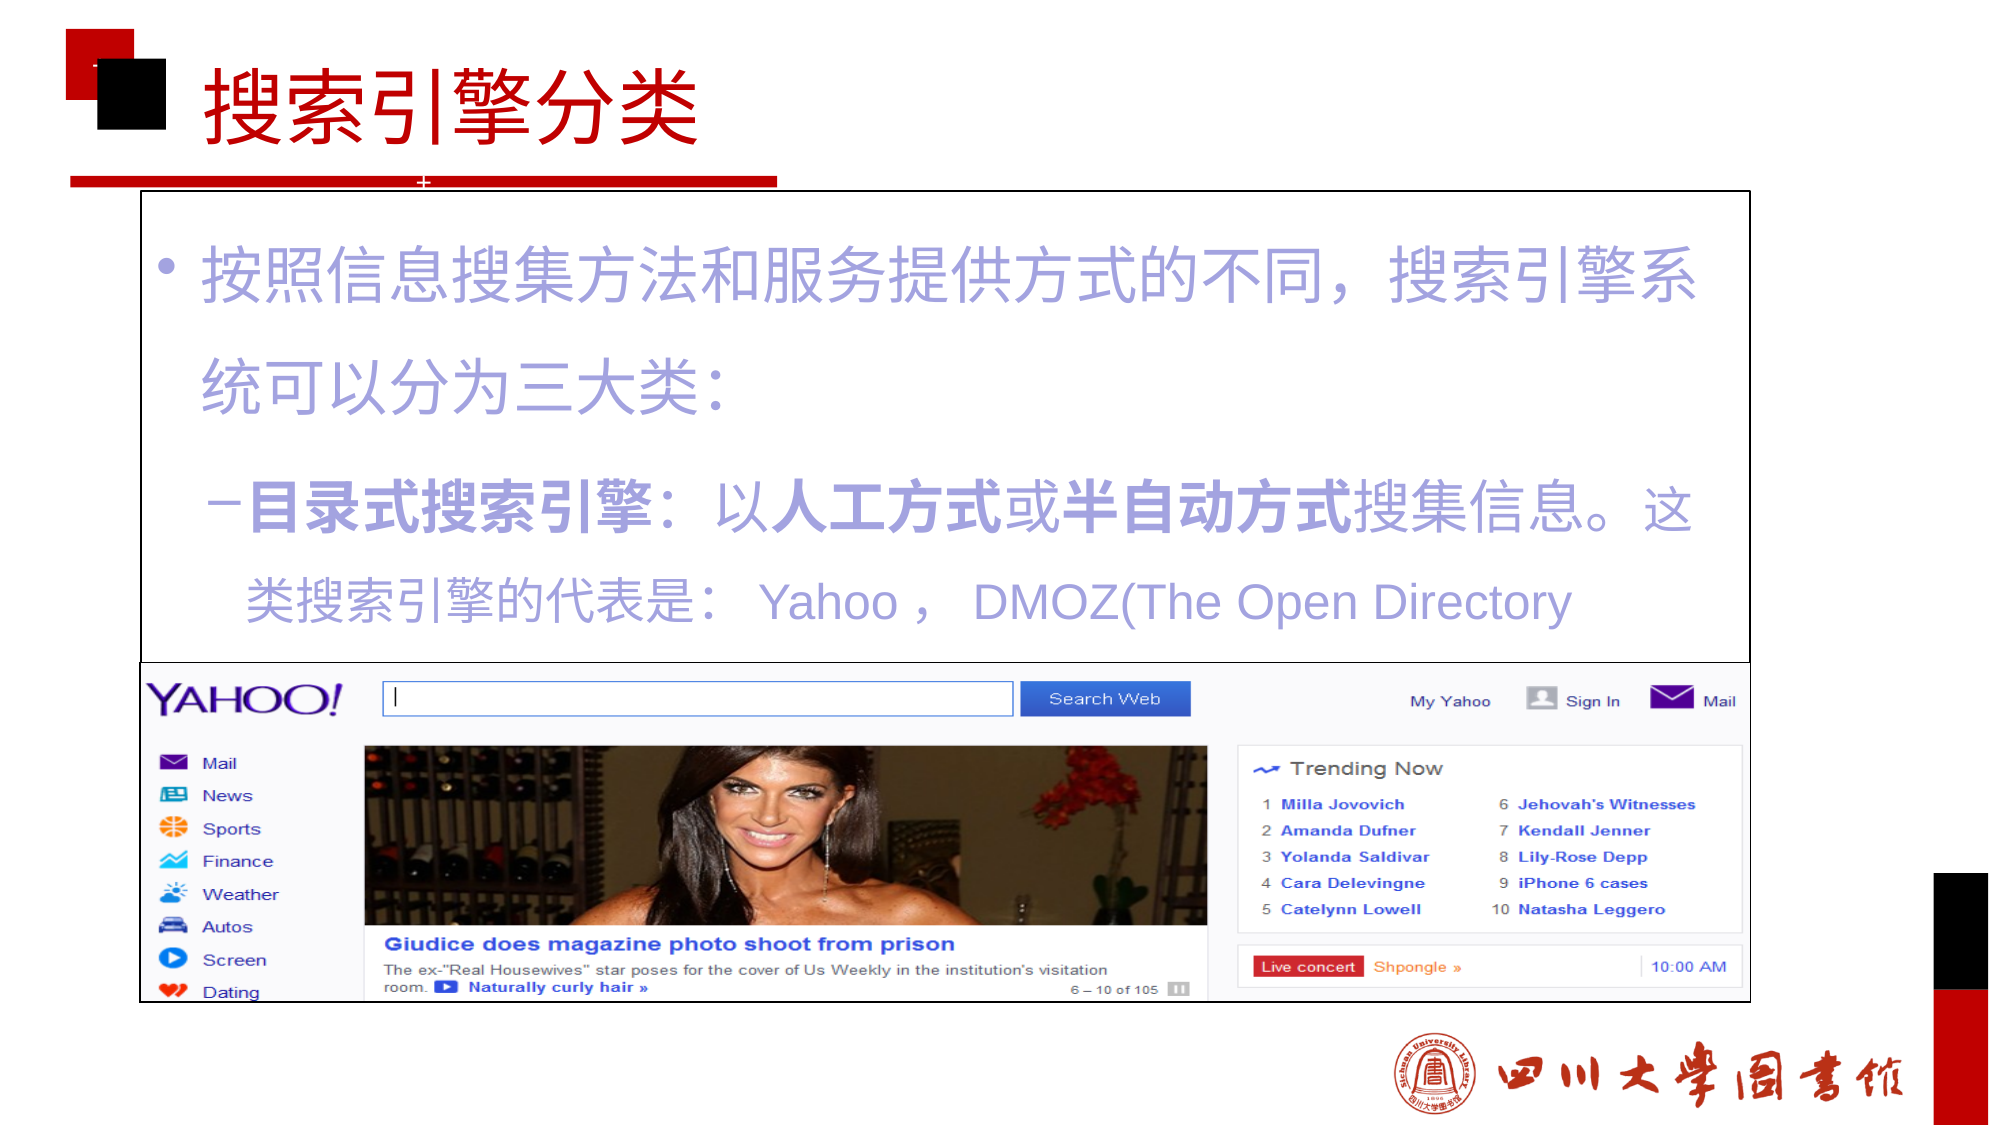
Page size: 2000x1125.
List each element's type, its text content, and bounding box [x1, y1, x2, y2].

list 按照信息搜集方法和服务提供方式的不同，搜索引擎系统可以分为三大类： 目录式搜索引擎：以人工方式或半自动方式搜集信息。这类搜索引擎的代表是：Yahoo，DMOZ(The Open Directory Project) [140, 190, 1750, 662]
picture [1393, 1031, 1903, 1115]
picture [140, 663, 1750, 1002]
text_box 搜索引擎分类 [186, 47, 1086, 163]
